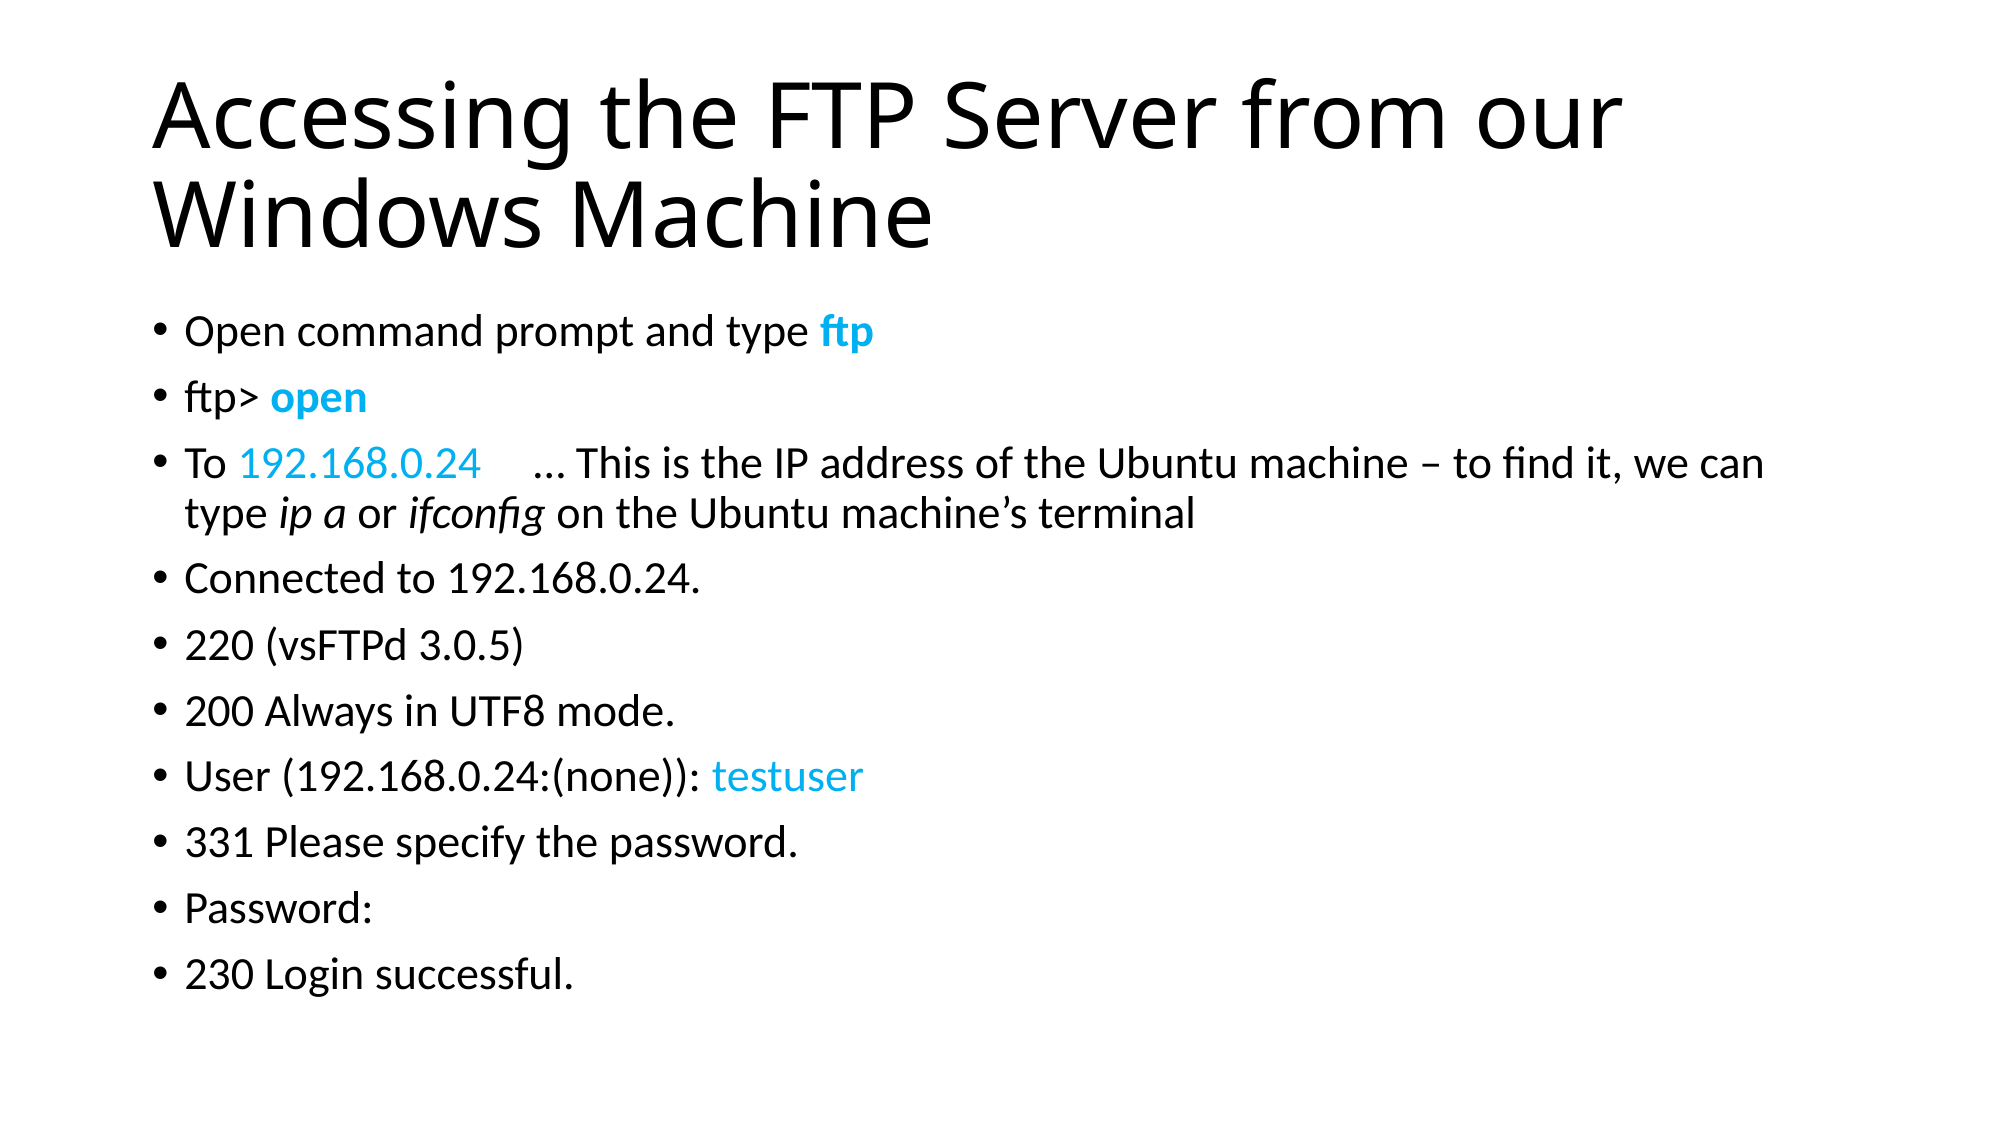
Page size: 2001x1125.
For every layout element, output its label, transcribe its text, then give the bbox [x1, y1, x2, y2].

list Open command prompt and type ftp ftp> open To 192.168.0.24 … This is the IP address of the Ubuntu machine – to find it, we can type ip a or ifconfig on the Ubuntu machine’s terminal Connected to 192.168.0.24. 220 (vsFTPd 3.0.5) 200 Always in UTF8 mode. User (192.168.0.24:(none)): testuser 331 Please specify the password. Password: 230 Login successful. [137, 299, 1863, 1014]
title Accessing the FTP Server from our Windows Machine [137, 59, 1863, 278]
